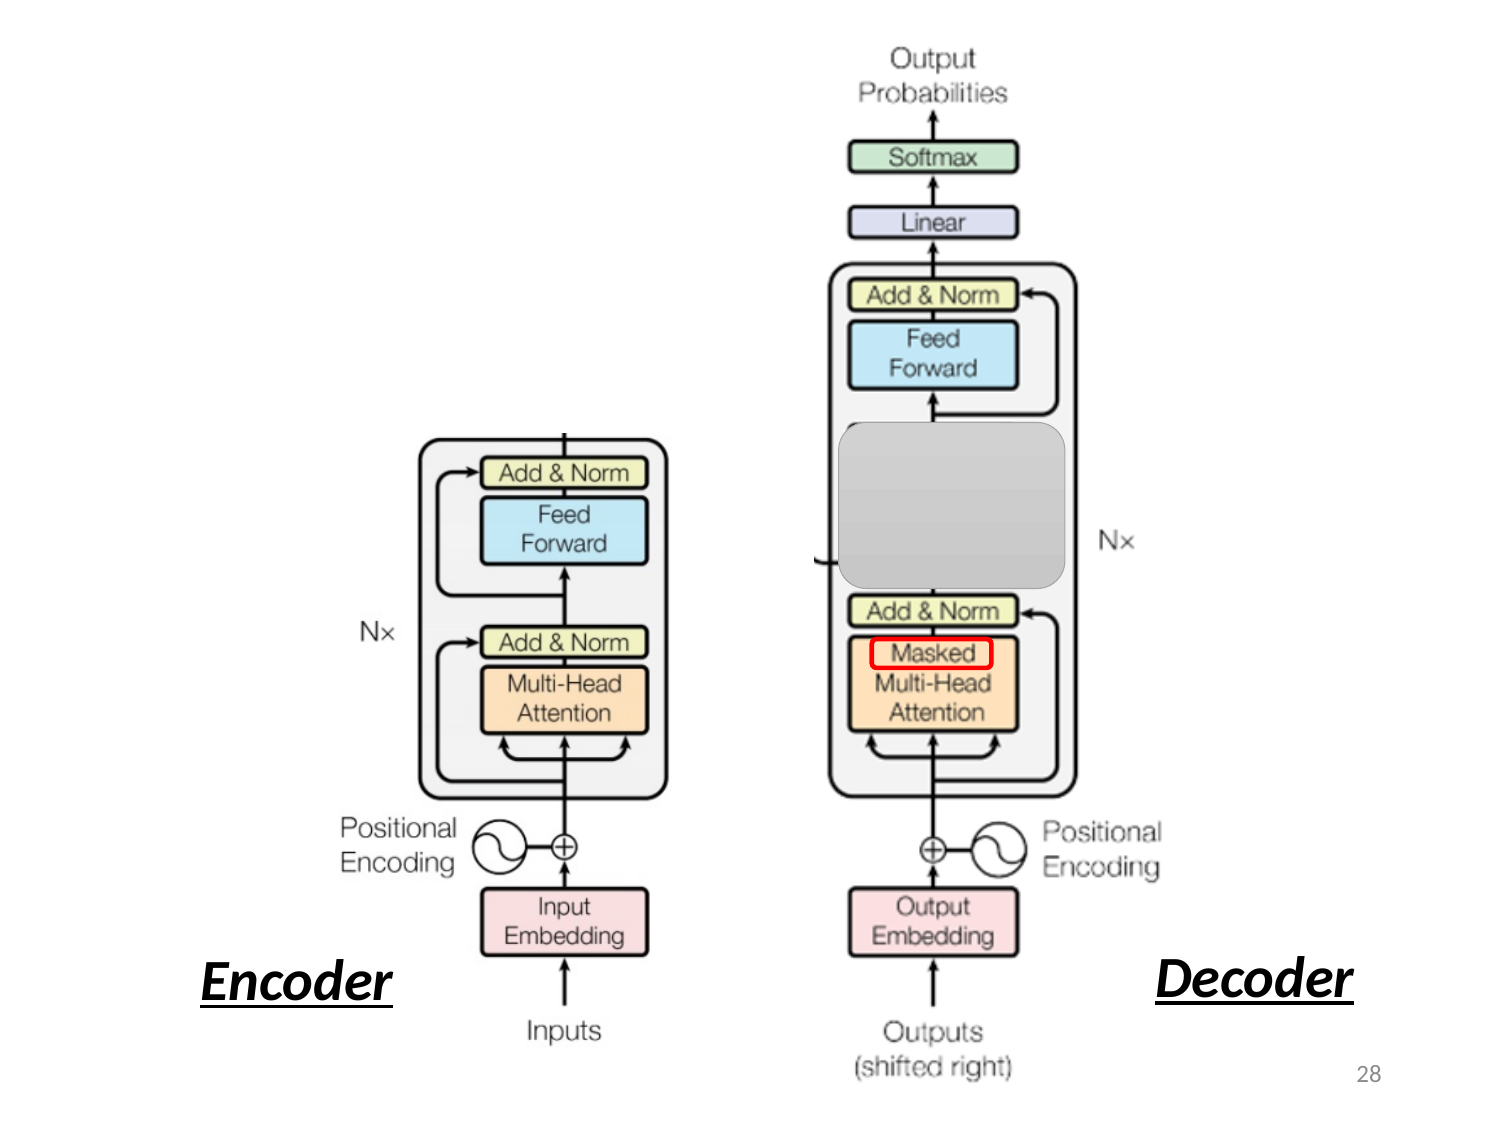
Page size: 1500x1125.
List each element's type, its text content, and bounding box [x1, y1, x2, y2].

picture [814, 34, 1177, 1091]
slide_number 28 [1059, 1042, 1397, 1103]
text_box Encoder [159, 935, 336, 1020]
text_box Decoder [1177, 931, 1392, 1017]
picture [336, 433, 674, 1053]
